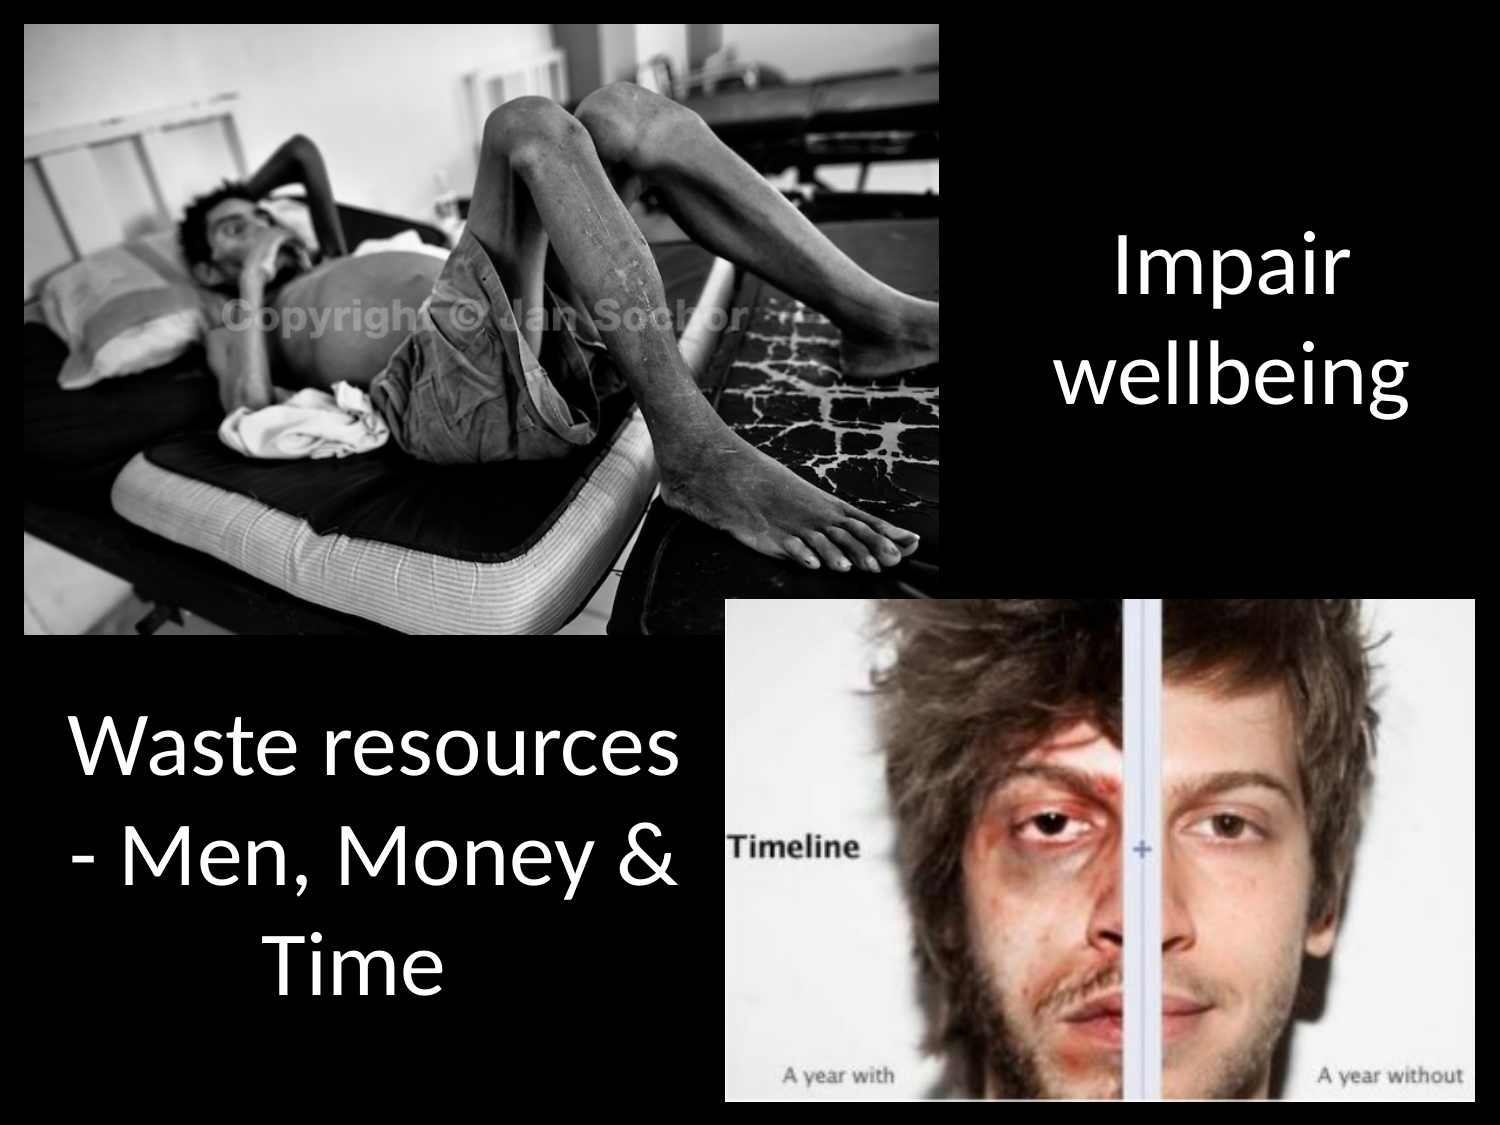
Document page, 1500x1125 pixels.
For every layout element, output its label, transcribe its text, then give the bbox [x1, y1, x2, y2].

title Waste resources - Men, Money & Time [0, 682, 719, 1017]
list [724, 599, 1476, 1103]
picture [24, 24, 940, 635]
text_box Impair wellbeing [964, 68, 1500, 557]
